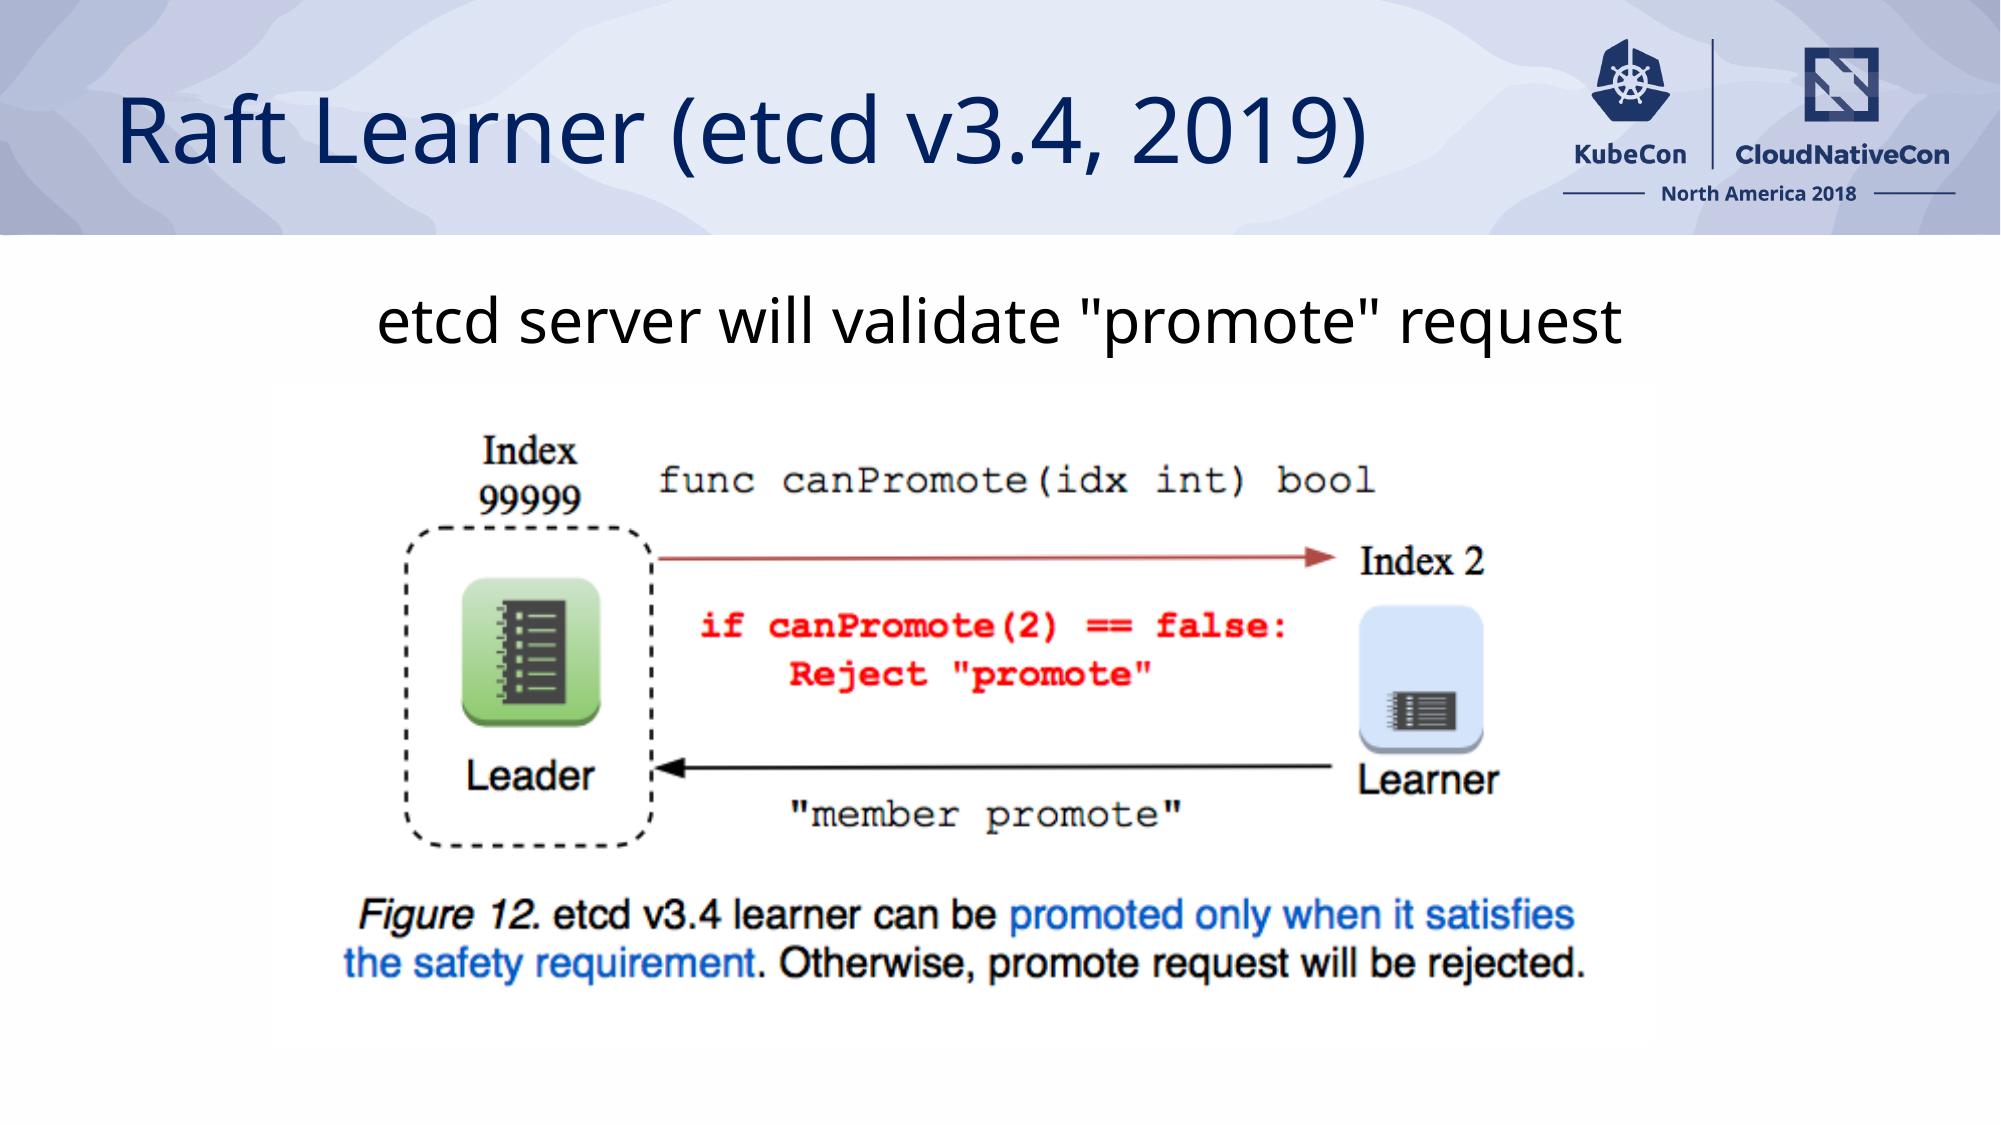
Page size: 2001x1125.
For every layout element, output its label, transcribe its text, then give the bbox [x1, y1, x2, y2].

title Raft Learner (etcd v3.4, 2019) [99, 1, 1825, 235]
text_box etcd server will validate "promote" request [0, 235, 2000, 364]
picture [0, 0, 2001, 1125]
